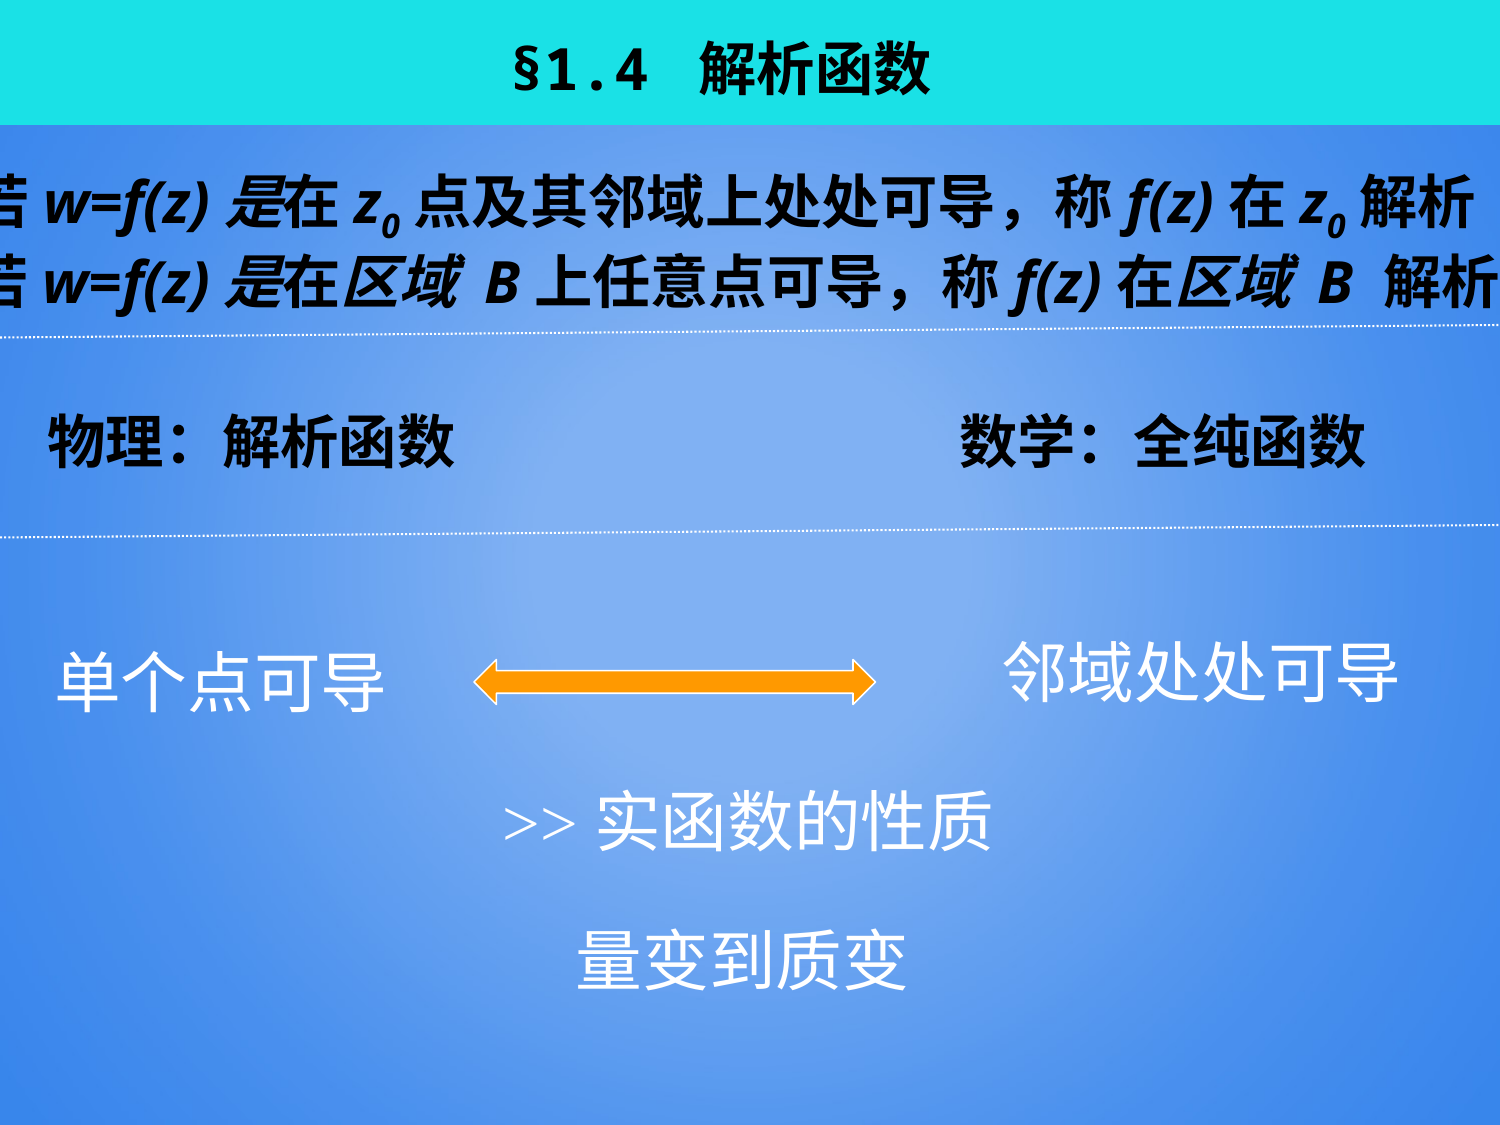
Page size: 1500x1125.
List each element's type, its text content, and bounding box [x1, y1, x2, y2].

text_box 邻域处处可导 [986, 622, 1448, 718]
text_box >>实函数的性质 [487, 772, 1058, 868]
text_box 单个点可导 [39, 633, 500, 729]
text_box [473, 659, 876, 705]
text_box 若w=f(z)是在区域 B上任意点可导，称f(z)在区域 B 解析 [0, 237, 1500, 323]
text_box 若w=f(z)是在z0点及其邻域上处处可导，称f(z)在z0解析 [0, 157, 1491, 237]
text_box §1.4 解析函数 [494, 25, 947, 110]
text_box 数学：全纯函数 [944, 398, 1383, 483]
text_box 物理：解析函数 [32, 398, 471, 483]
picture [0, 323, 1500, 1125]
picture [0, 125, 1500, 237]
text_box [0, 0, 1500, 125]
text_box 量变到质变 [560, 911, 1095, 1007]
